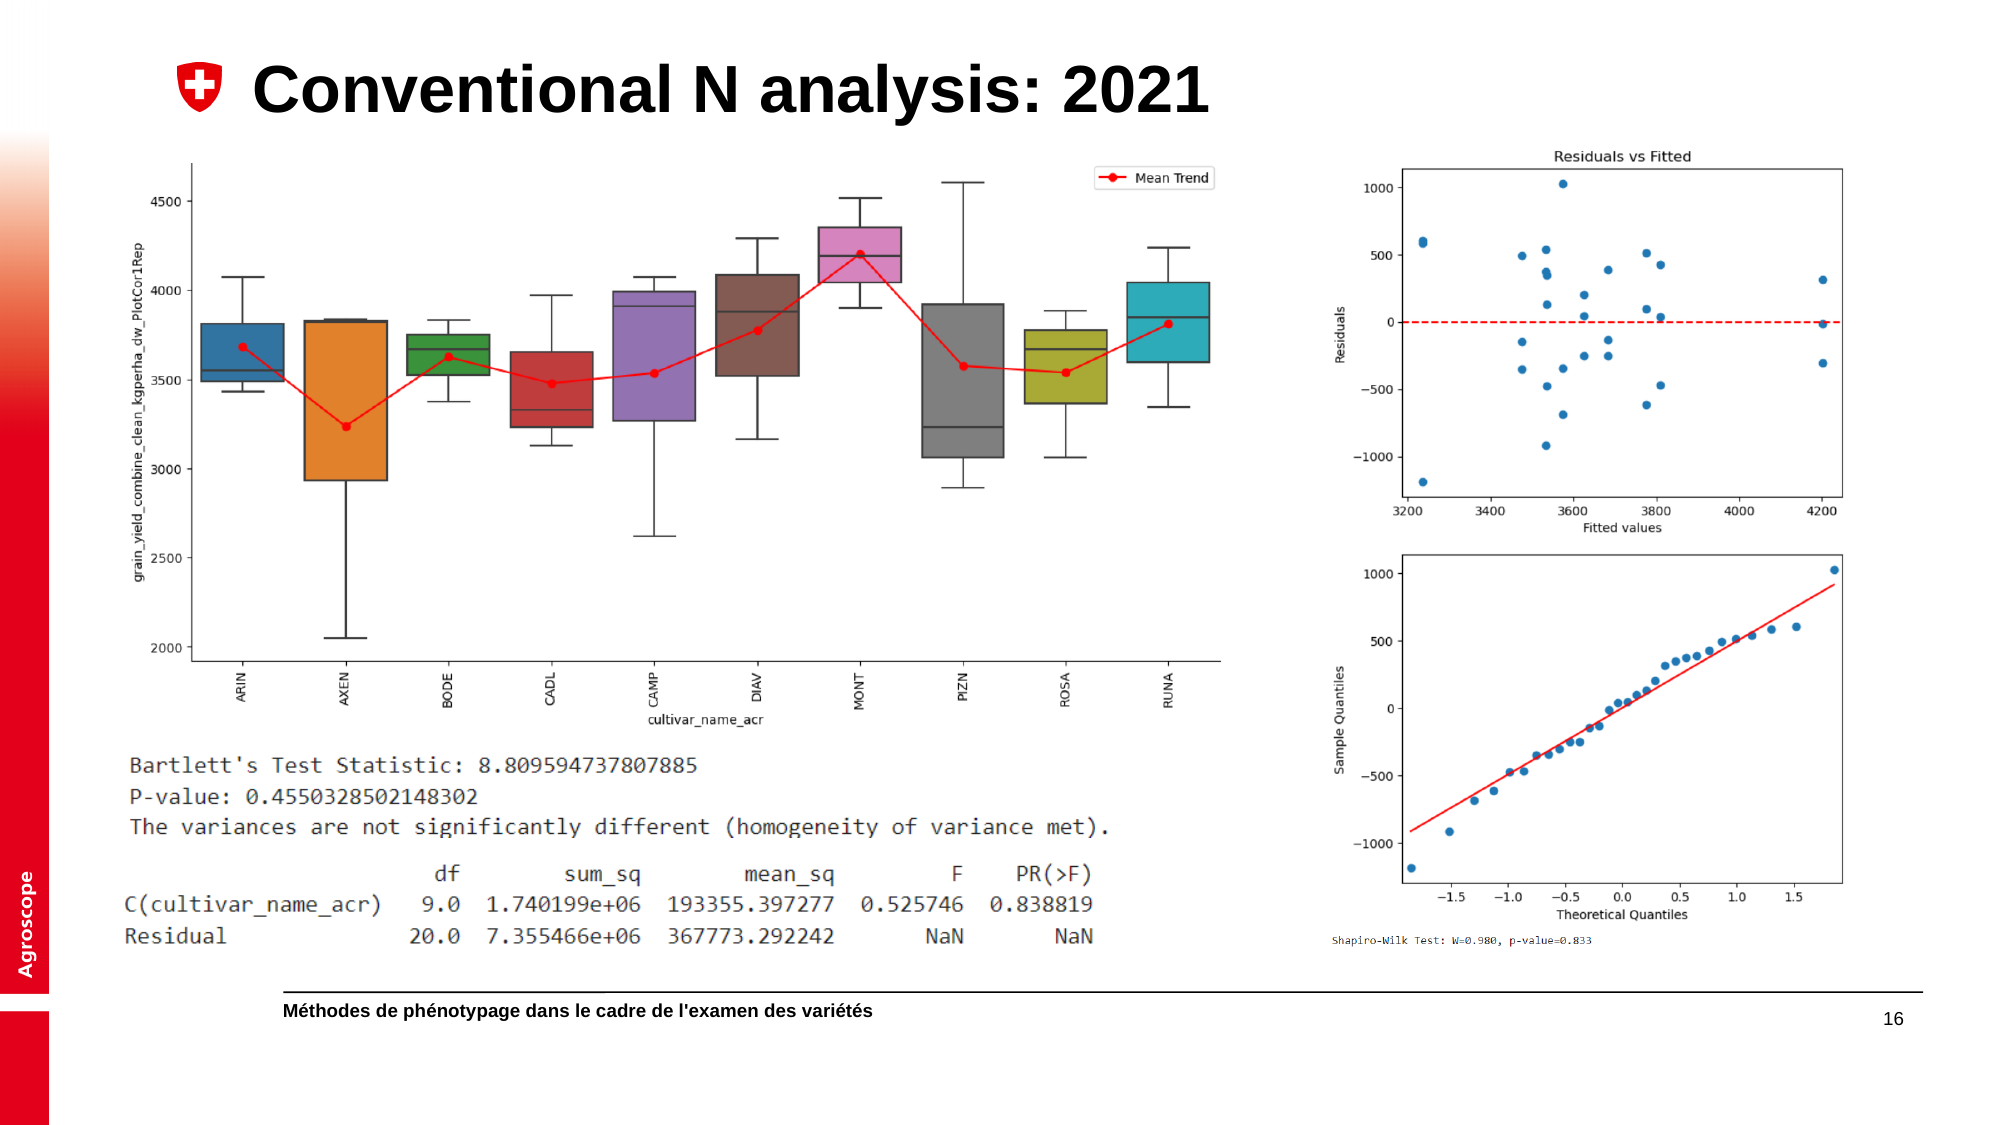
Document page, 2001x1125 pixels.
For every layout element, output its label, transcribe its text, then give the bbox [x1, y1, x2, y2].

picture [0, 1, 49, 1125]
picture [1319, 145, 1876, 950]
picture [99, 163, 1229, 730]
picture [177, 62, 236, 146]
picture [124, 852, 1115, 950]
title Conventional N analysis: 2021 [252, 54, 1978, 272]
picture [114, 743, 1115, 839]
